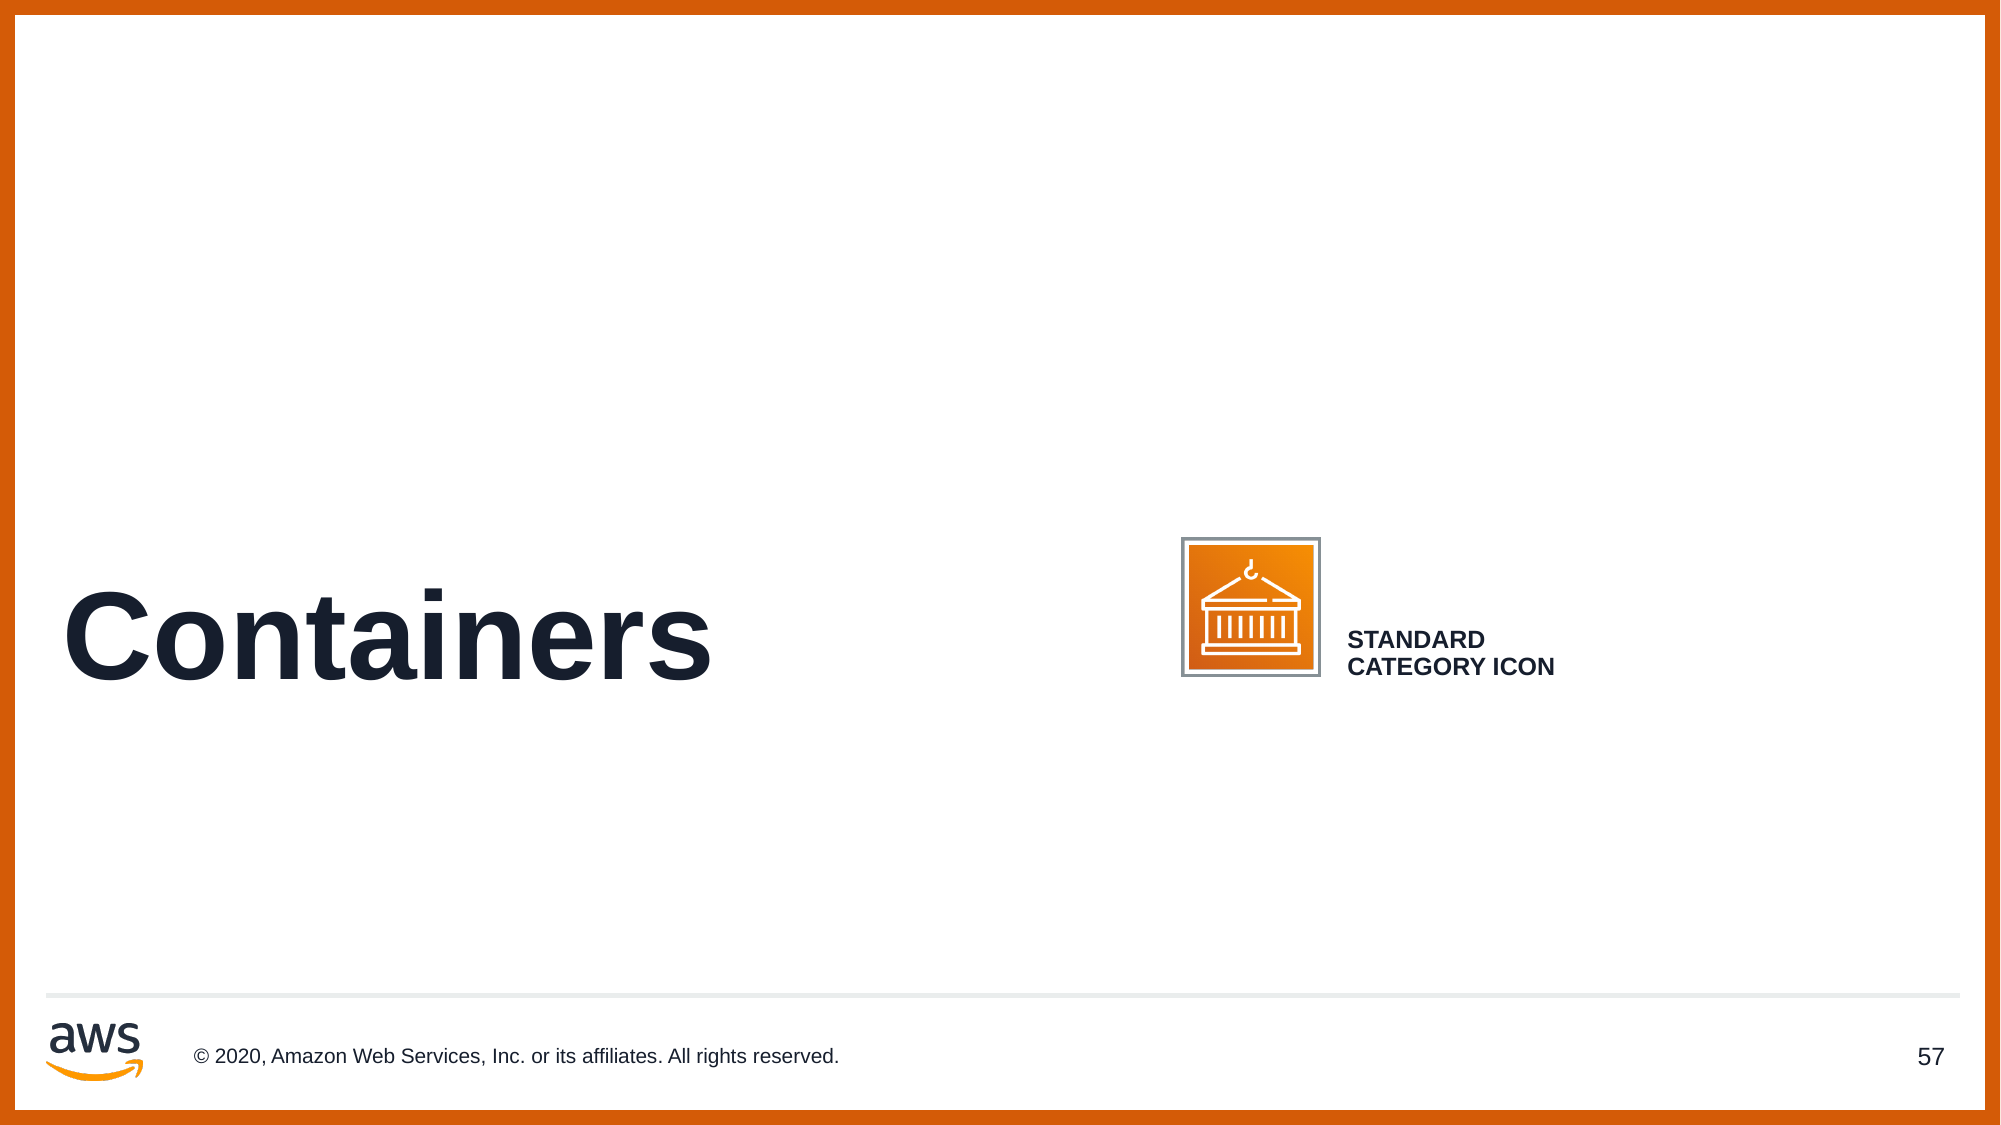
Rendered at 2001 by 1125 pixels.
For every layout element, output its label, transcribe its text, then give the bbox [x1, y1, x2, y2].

picture [46, 1023, 143, 1081]
text_box STANDARD CATEGORY ICON [1332, 541, 1780, 689]
title Containers [47, 344, 1393, 714]
slide_number 57 [1493, 1025, 1961, 1086]
footer © 2020, Amazon Web Services, Inc. or its affiliates. All rights reserved. [178, 1025, 911, 1086]
picture [1181, 537, 1321, 677]
